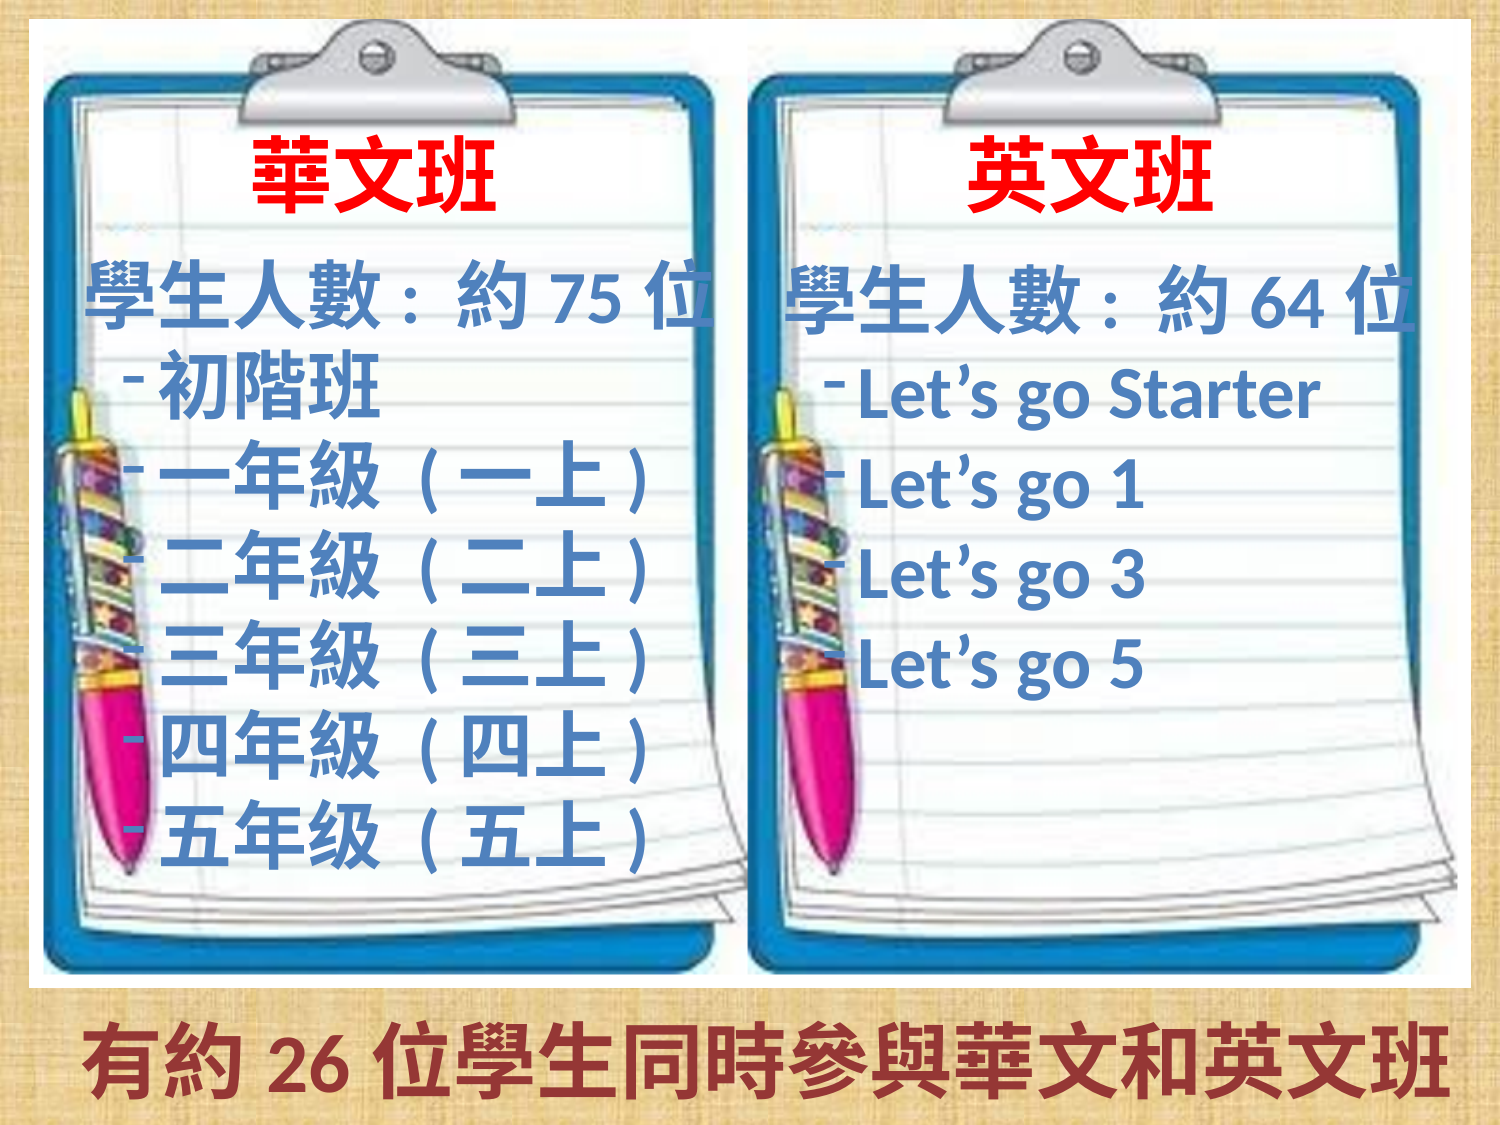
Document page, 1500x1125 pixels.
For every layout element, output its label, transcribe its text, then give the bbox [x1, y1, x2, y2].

picture [0, 0, 1500, 1125]
text_box 有約26位學生同時參與華文和英文班 [64, 1001, 1468, 1117]
